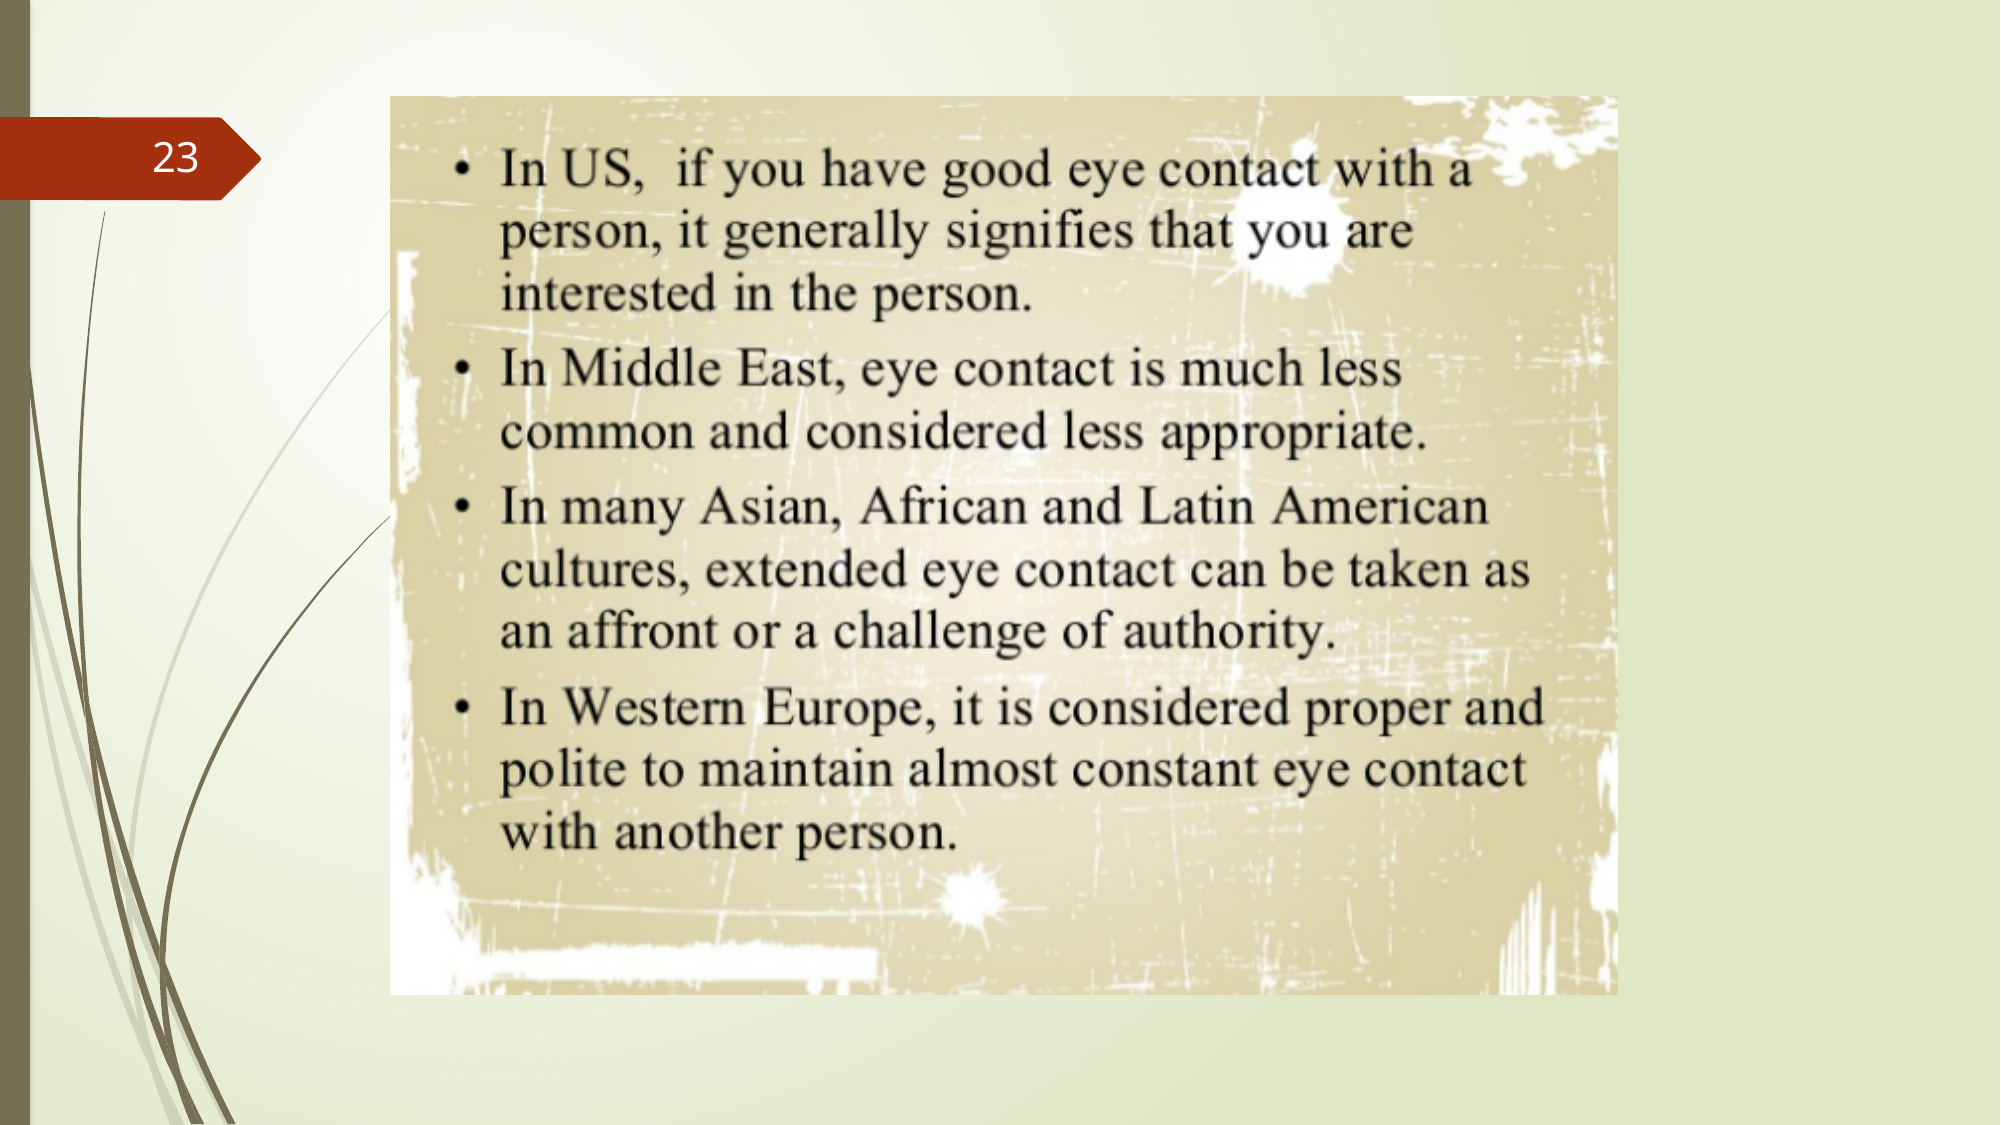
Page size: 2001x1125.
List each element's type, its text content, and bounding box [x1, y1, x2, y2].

slide_number 23 [87, 129, 216, 190]
picture [389, 96, 1619, 996]
